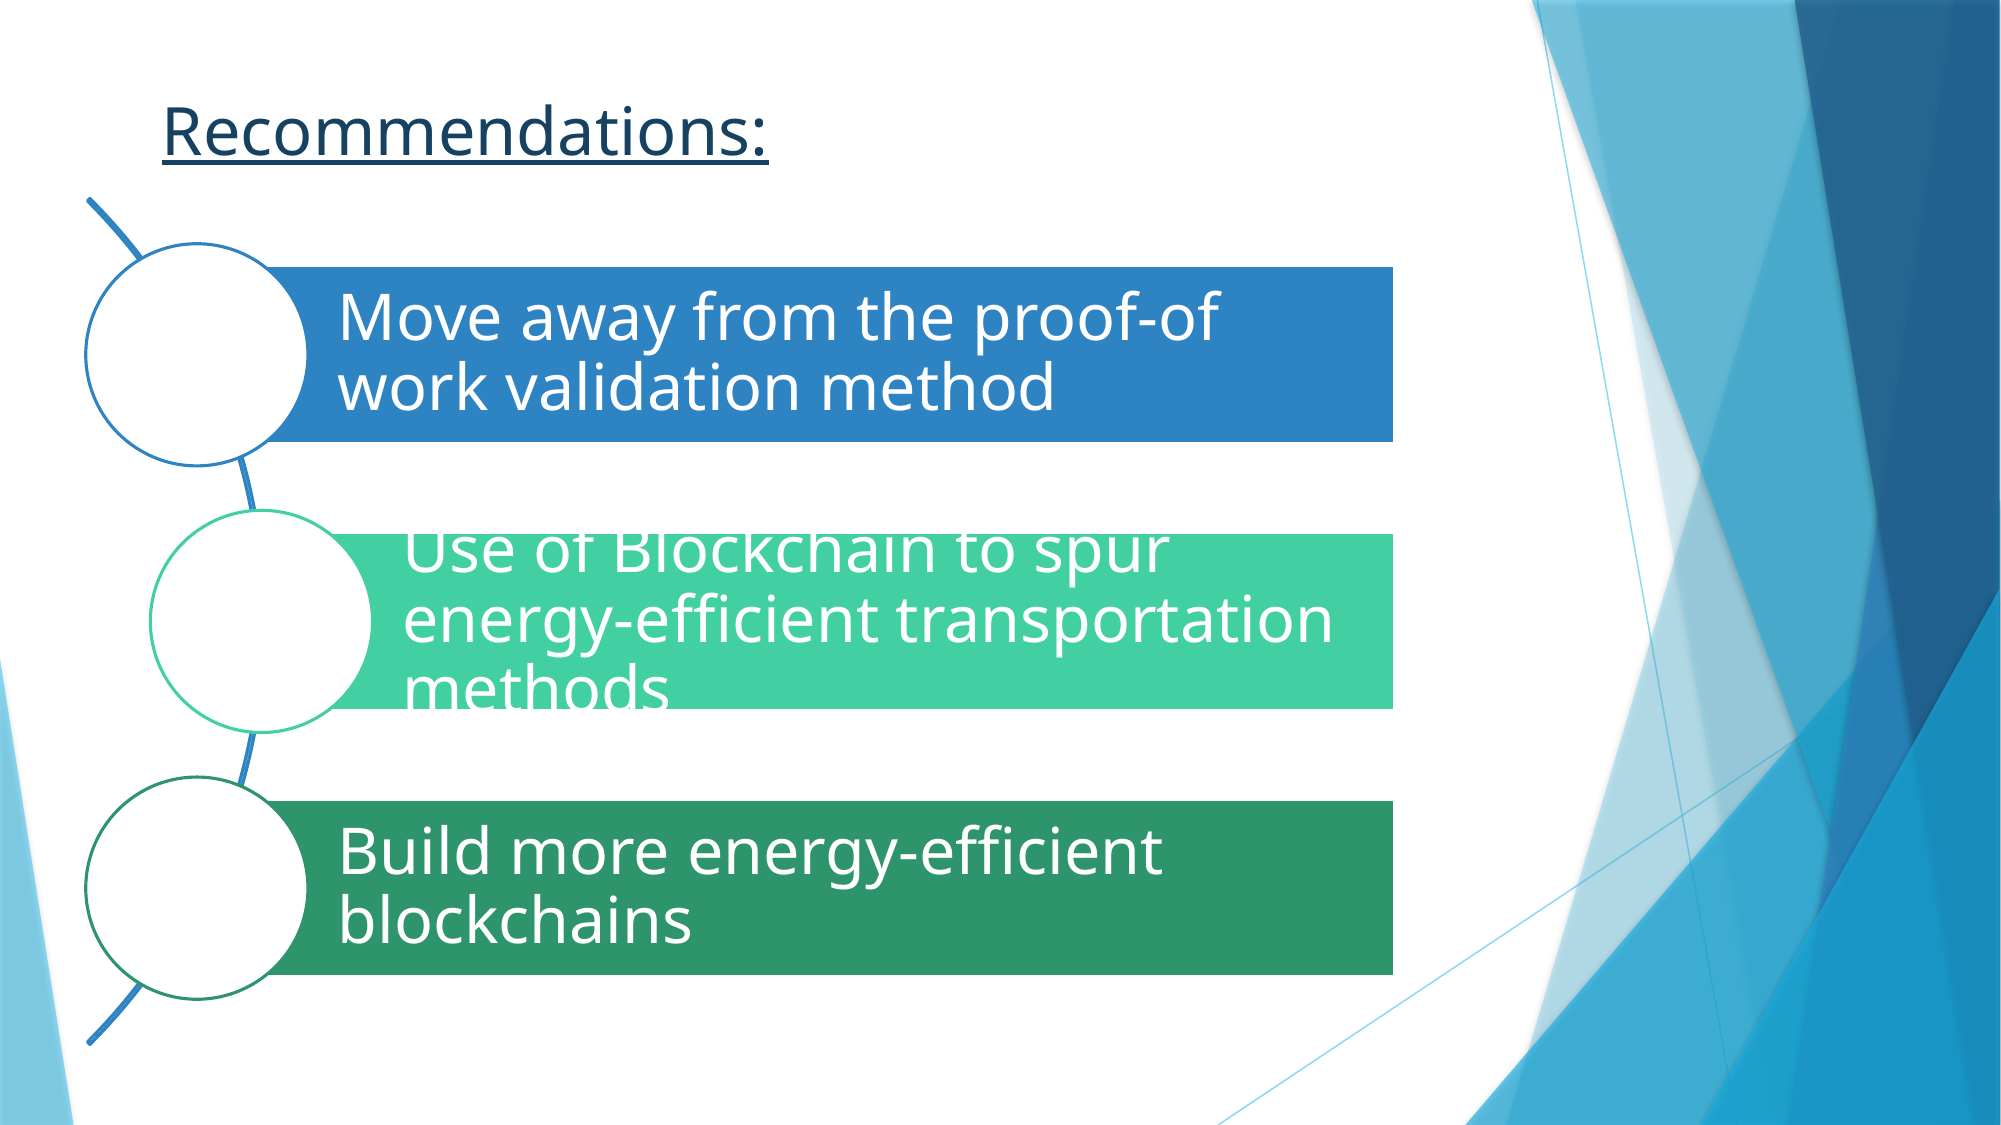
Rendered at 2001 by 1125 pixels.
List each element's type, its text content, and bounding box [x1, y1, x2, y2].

text_box Recommendations: [146, 81, 1203, 175]
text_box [72, 176, 1408, 1067]
